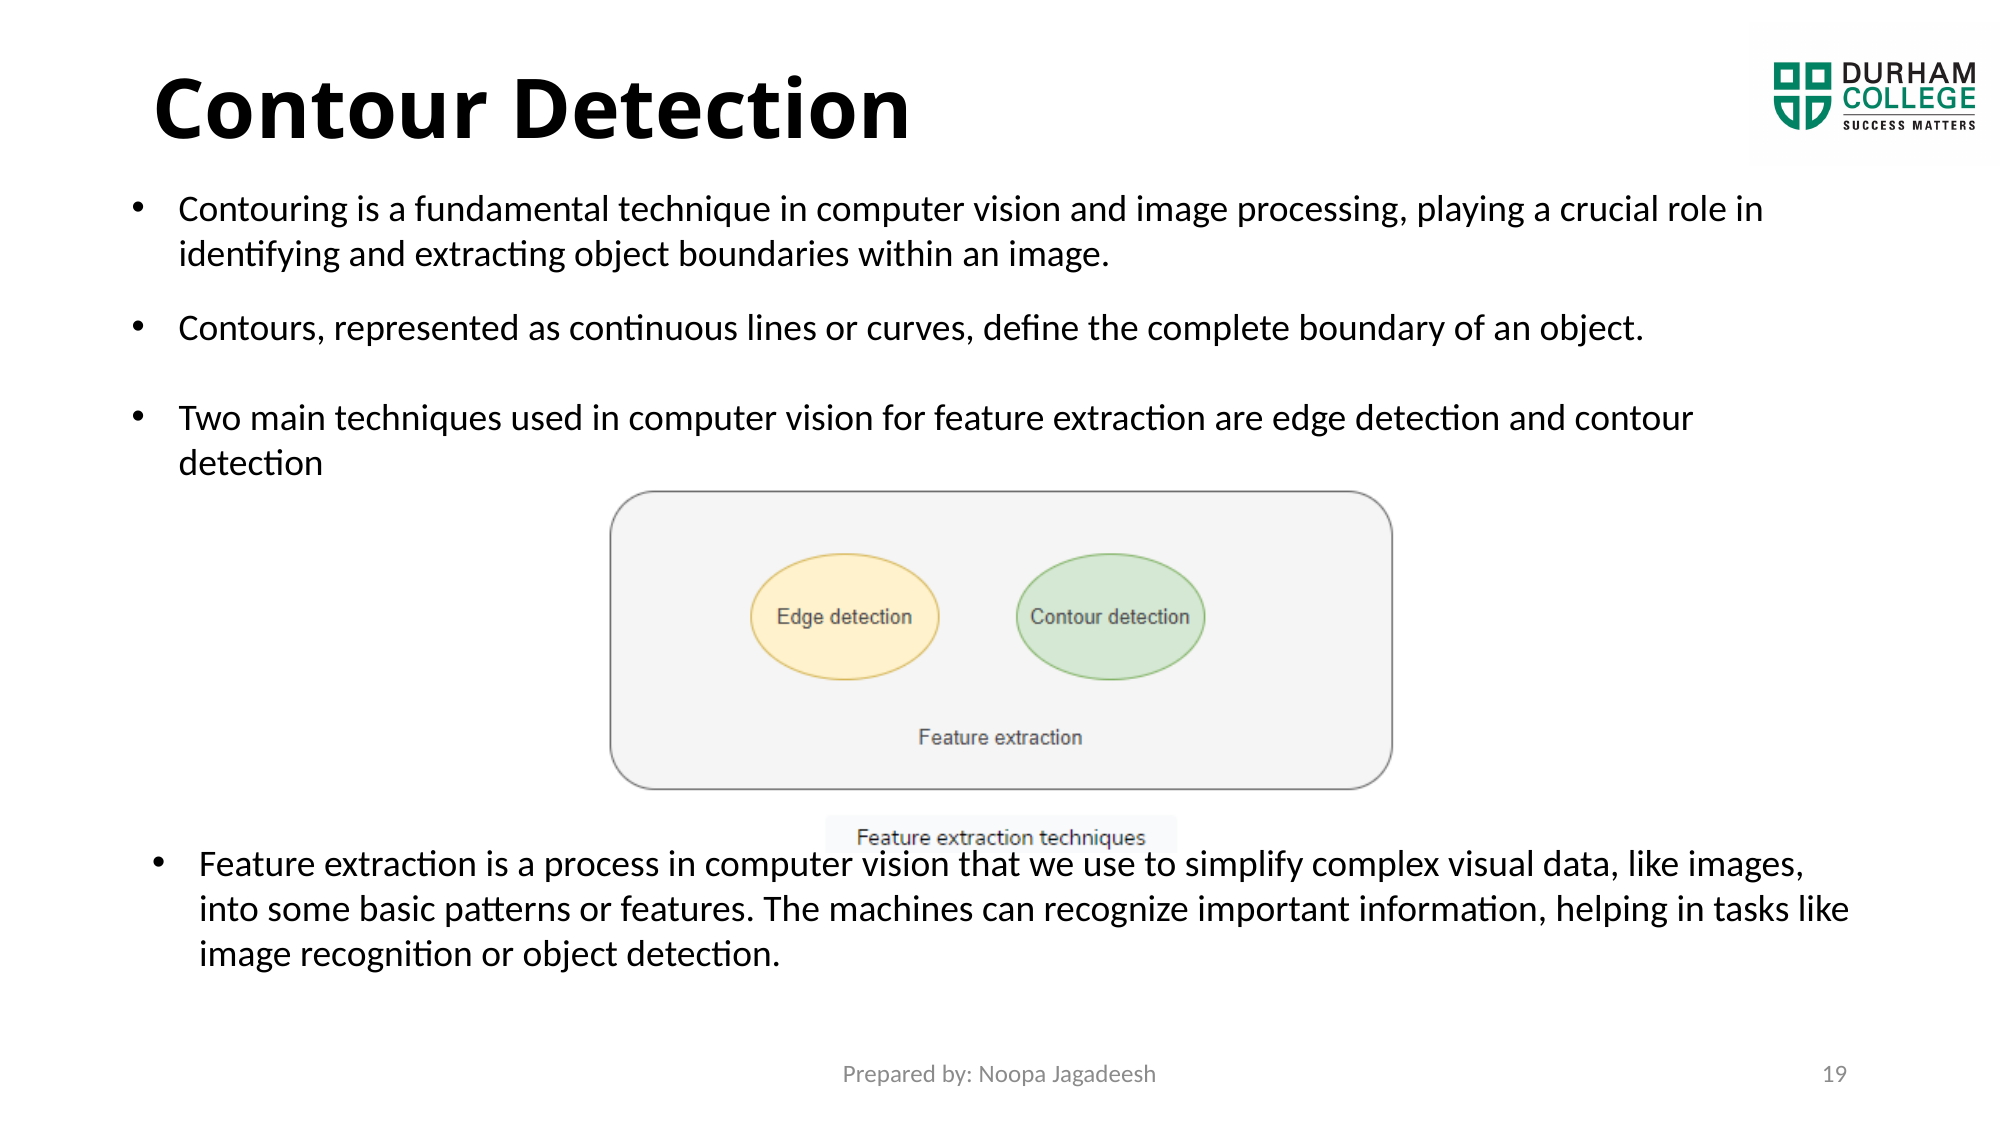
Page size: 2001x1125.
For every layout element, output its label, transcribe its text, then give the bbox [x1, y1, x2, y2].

text_box Contouring is a fundamental technique in computer vision and image processing, playing a crucial role in identifying and extracting object boundaries within an image. [116, 176, 1842, 282]
text_box Two main techniques used in computer vision for feature extraction are edge detection and contour detection [116, 385, 1864, 491]
text_box Contours, represented as continuous lines or curves, define the complete boundary of an object. [116, 295, 1819, 355]
slide_number 19 [1412, 1042, 1863, 1103]
picture [588, 458, 1412, 853]
title Contour Detection [137, 59, 1863, 165]
footer Prepared by: Noopa Jagadeesh [662, 1042, 1338, 1103]
text_box Feature extraction is a process in computer vision that we use to simplify complex visual data, like images, into some basic patterns or features. The machines can recognize important information, helping in tasks like image recognition or object detection. [137, 831, 1885, 982]
picture [1749, 22, 2000, 166]
